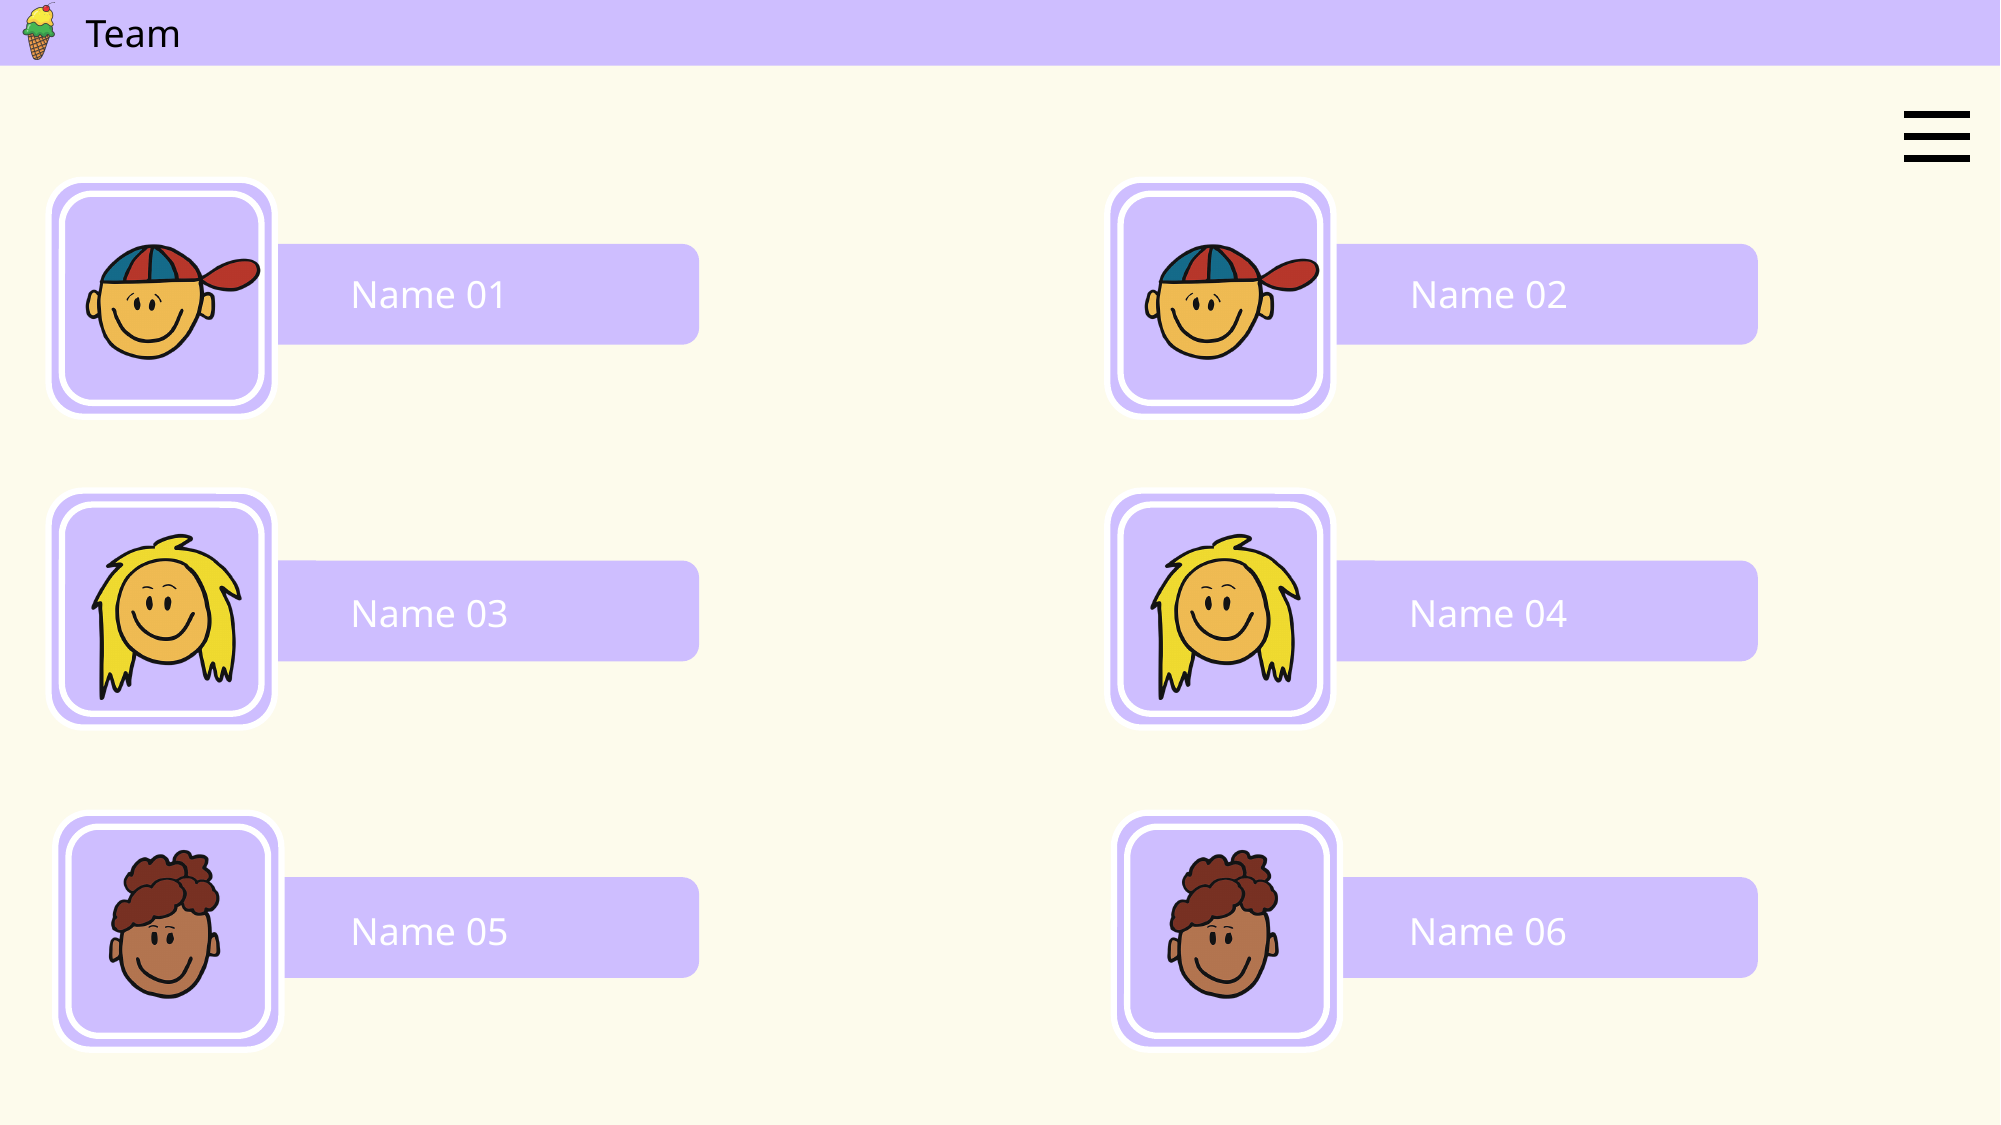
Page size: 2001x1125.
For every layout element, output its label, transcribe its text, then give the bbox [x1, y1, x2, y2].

picture [1893, 92, 1981, 180]
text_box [48, 490, 700, 728]
text_box [0, 0, 2000, 67]
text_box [1107, 179, 1758, 417]
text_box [1113, 812, 1758, 1050]
picture [21, 1, 56, 60]
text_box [1107, 490, 1758, 728]
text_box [55, 812, 700, 1050]
text_box Team [70, 2, 197, 62]
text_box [48, 179, 700, 417]
